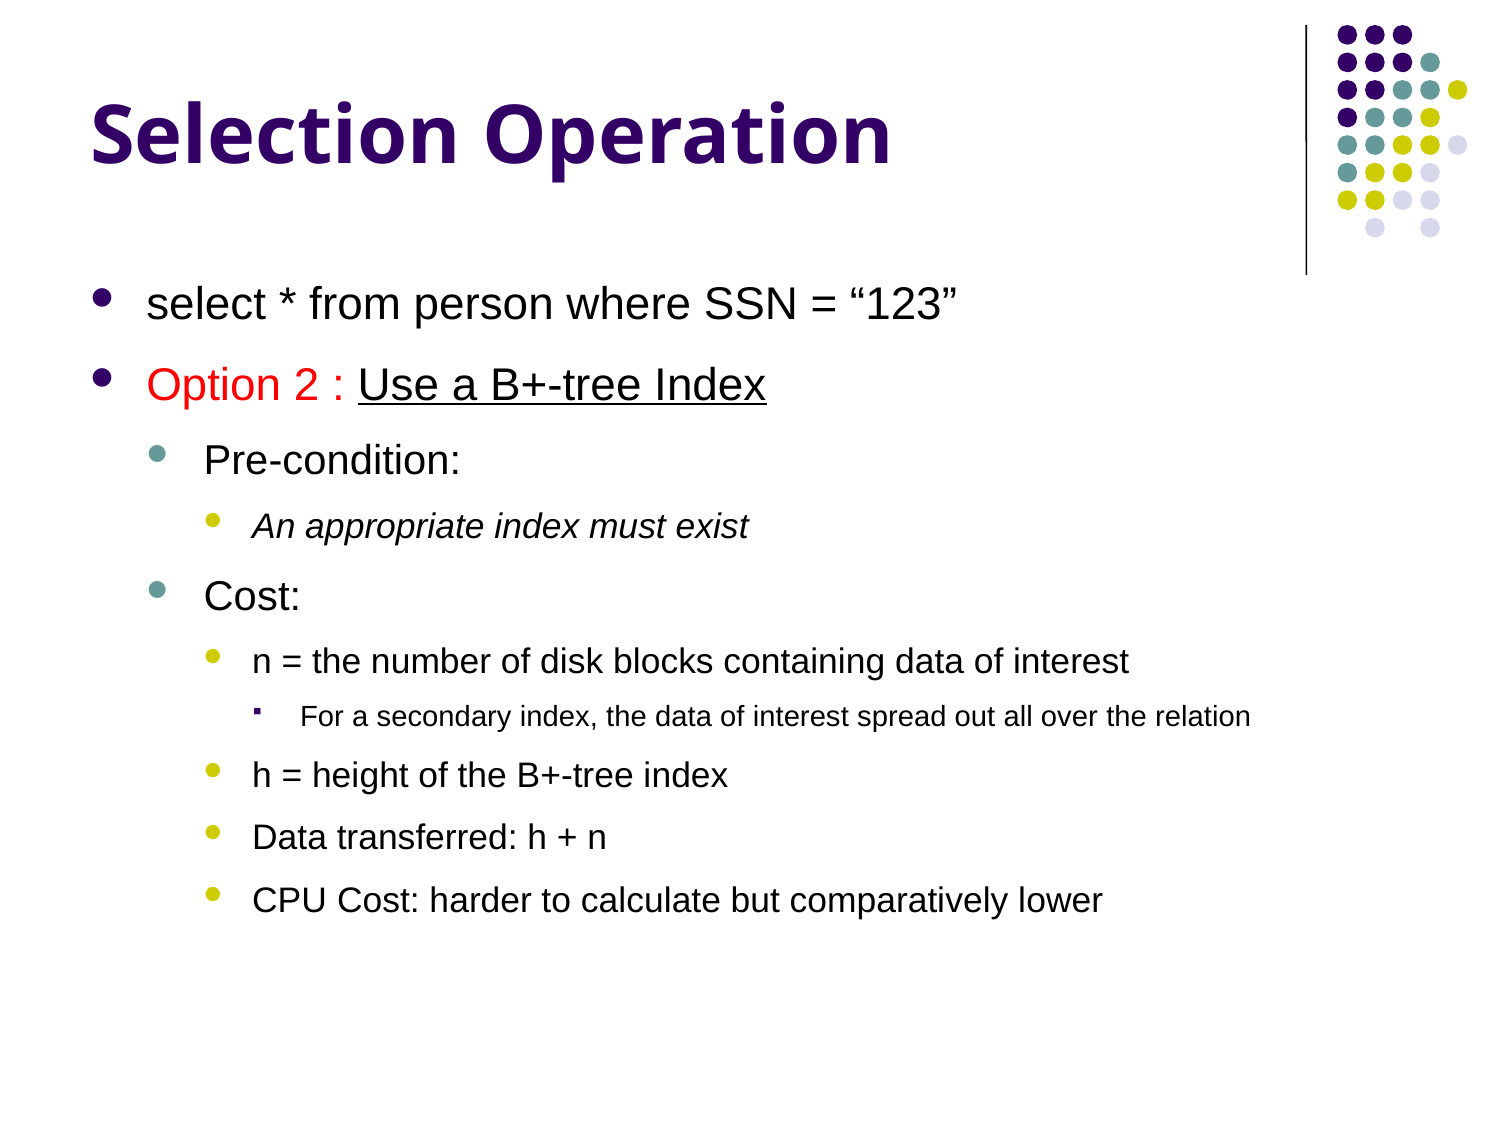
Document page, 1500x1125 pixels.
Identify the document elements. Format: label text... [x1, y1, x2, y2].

title Selection Operation [74, 19, 1313, 188]
list select * from person where SSN = “123” Option 2 : Use a B+-tree Index Pre-condition: An appropriate index must exist Cost: n = the number of disk blocks containing data of interest For a secondary index, the data of interest spread out all over the relation h = height of the B+-tree index Data transferred: h + n CPU Cost: harder to calculate but comparatively lower [74, 249, 1426, 1078]
